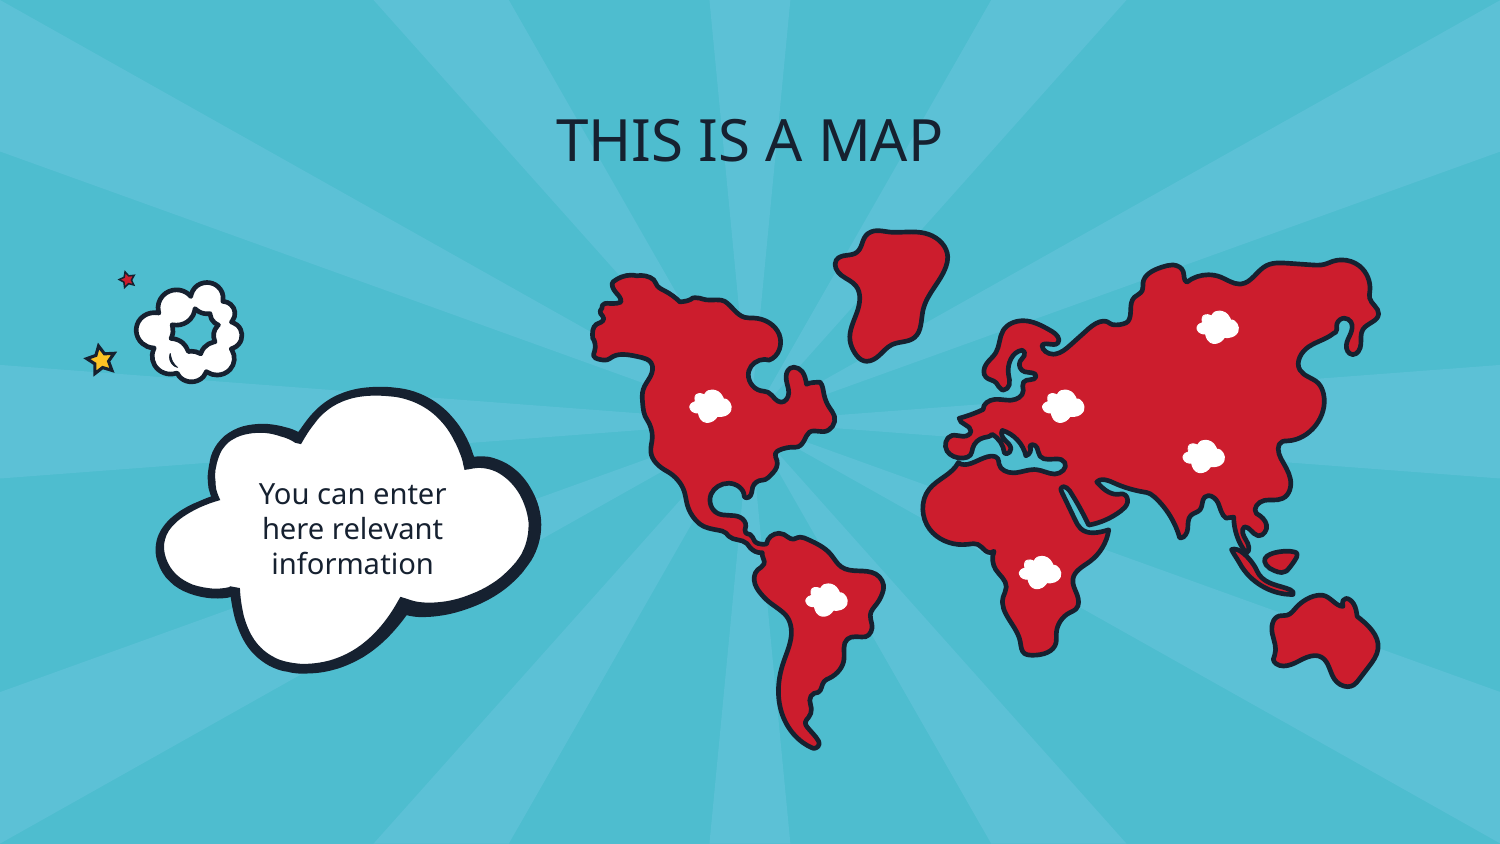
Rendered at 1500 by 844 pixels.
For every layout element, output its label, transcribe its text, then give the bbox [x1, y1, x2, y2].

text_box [1196, 309, 1237, 345]
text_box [86, 271, 244, 383]
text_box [1183, 438, 1223, 474]
title THIS IS A MAP [207, 88, 1293, 252]
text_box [1042, 388, 1083, 424]
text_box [591, 230, 1380, 749]
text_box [689, 388, 730, 424]
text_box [805, 582, 846, 617]
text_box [1019, 554, 1060, 590]
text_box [154, 386, 528, 669]
